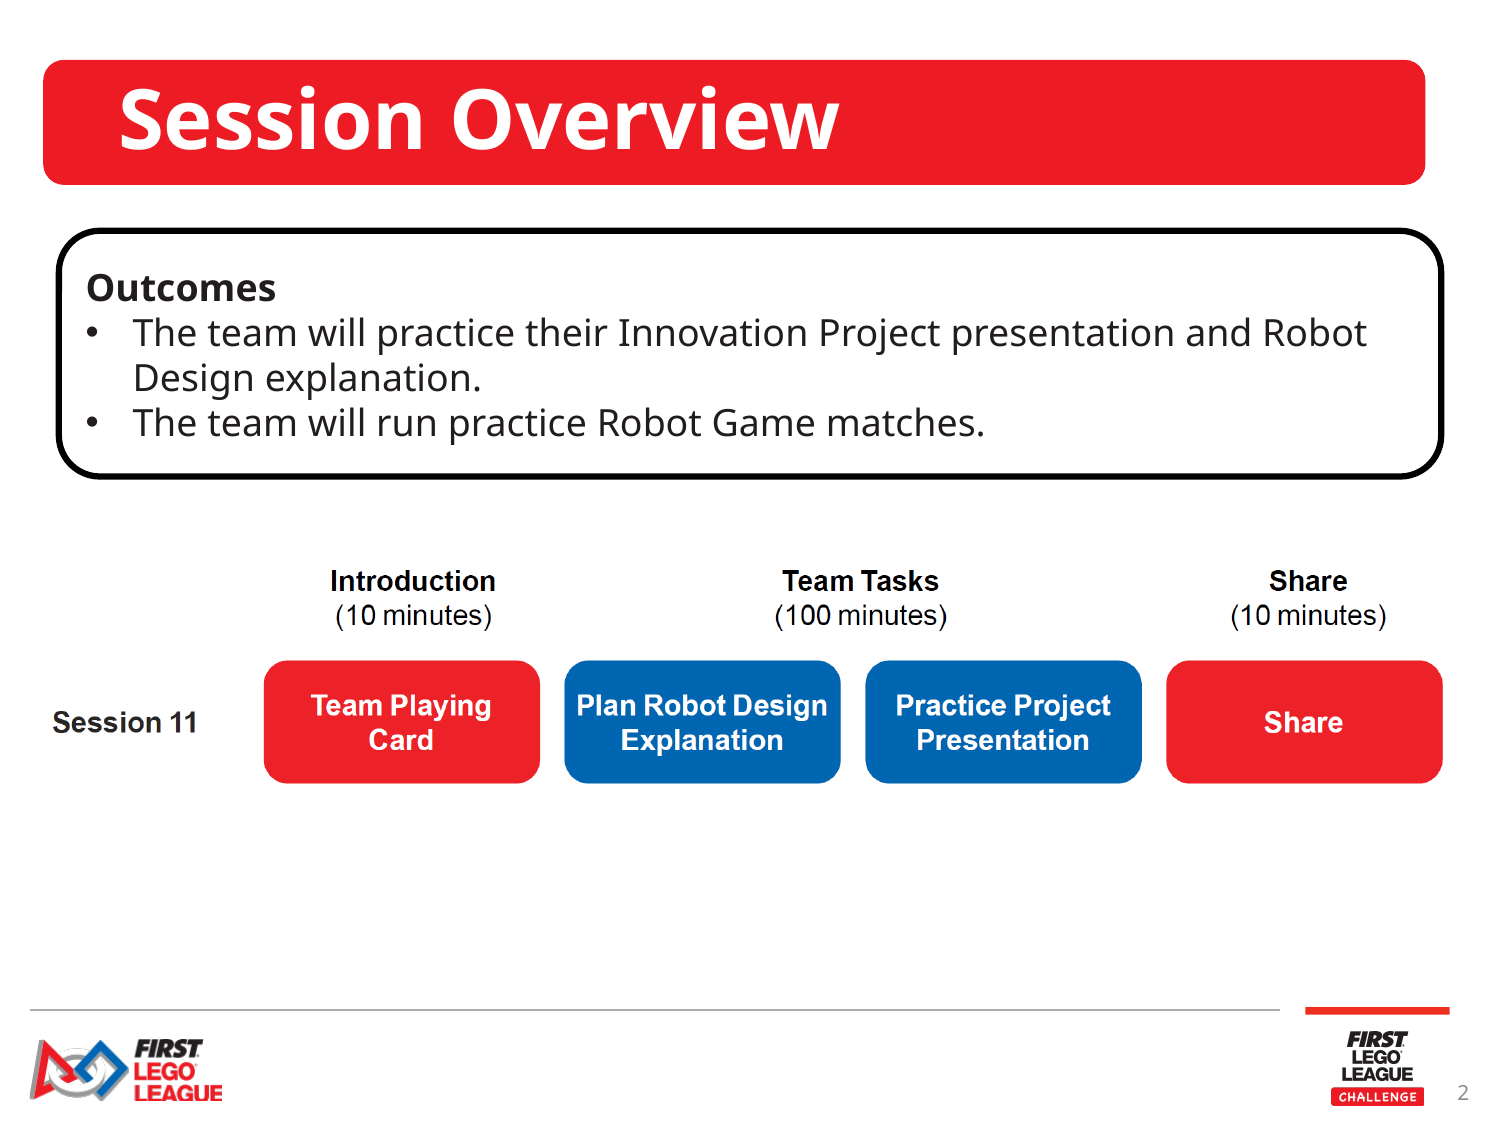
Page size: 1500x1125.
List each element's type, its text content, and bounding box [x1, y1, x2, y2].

slide_number 2 [1425, 1076, 1484, 1111]
title Session Overview [103, 59, 1397, 185]
text_box Outcomes The team will practice their Innovation Project presentation and Robot Design explanation. The team will run practice Robot Game matches. [57, 229, 1443, 478]
picture [29, 539, 1471, 796]
text_box [42, 58, 1427, 186]
